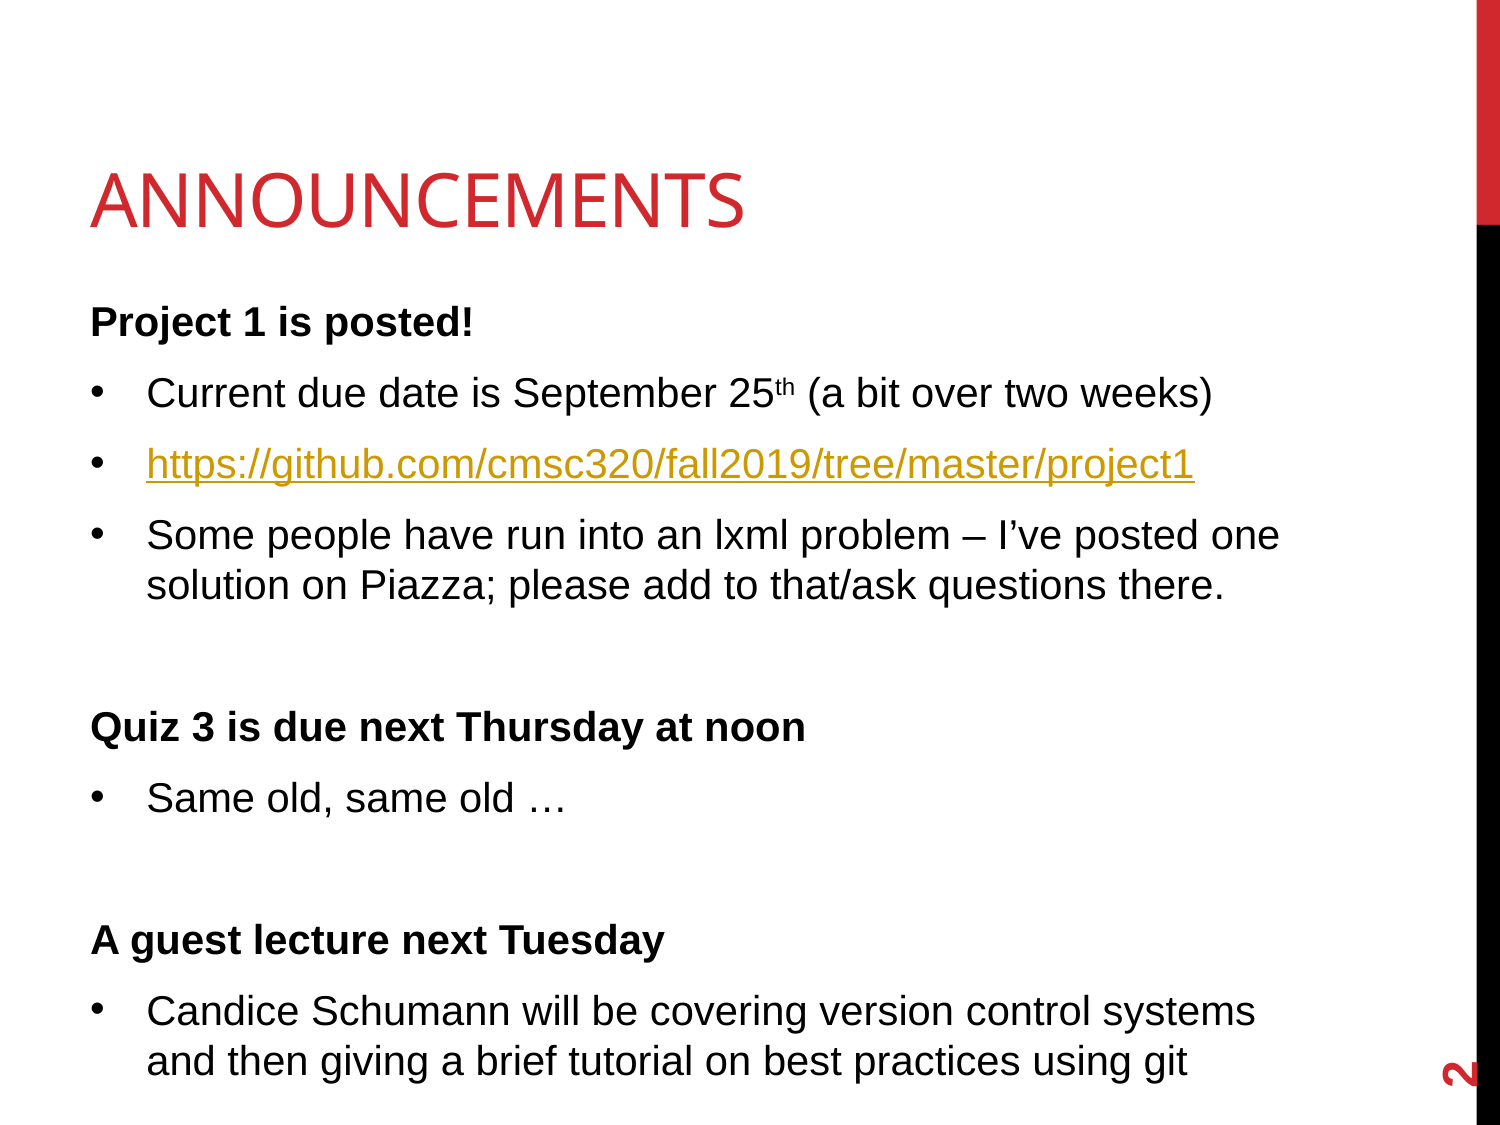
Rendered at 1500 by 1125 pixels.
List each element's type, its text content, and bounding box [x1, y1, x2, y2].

list Project 1 is posted! Current due date is September 25th (a bit over two weeks) https://github.com/cmsc320/fall2019/tree/master/project1 Some people have run into an lxml problem – I’ve posted one solution on Piazza; please add to that/ask questions there. Quiz 3 is due next Thursday at noon Same old, same old … A guest lecture next Tuesday Candice Schumann will be covering version control systems and then giving a brief tutorial on best practices using git [75, 287, 1325, 1104]
slide_number 2 [1427, 887, 1488, 1104]
title Announcements [75, 25, 1156, 250]
